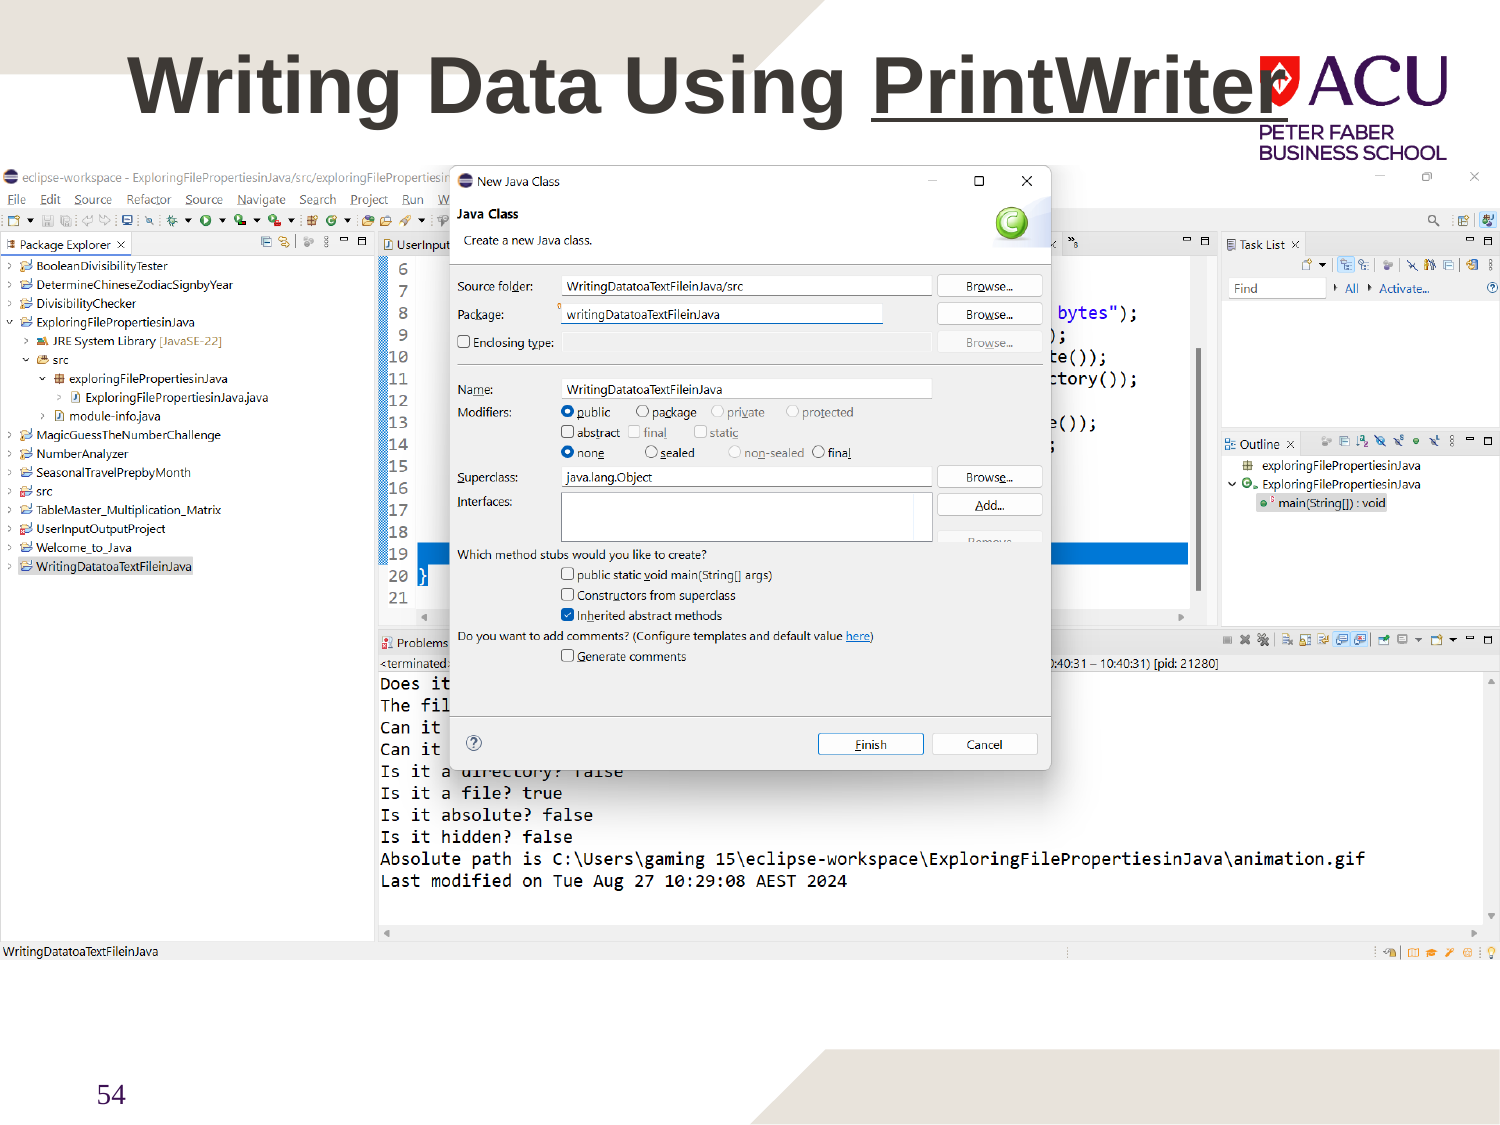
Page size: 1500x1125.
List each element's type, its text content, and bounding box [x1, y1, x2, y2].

slide_number 54 [81, 1068, 156, 1109]
title Writing Data Using PrintWriter [112, 24, 1388, 138]
picture [0, 41, 1500, 960]
